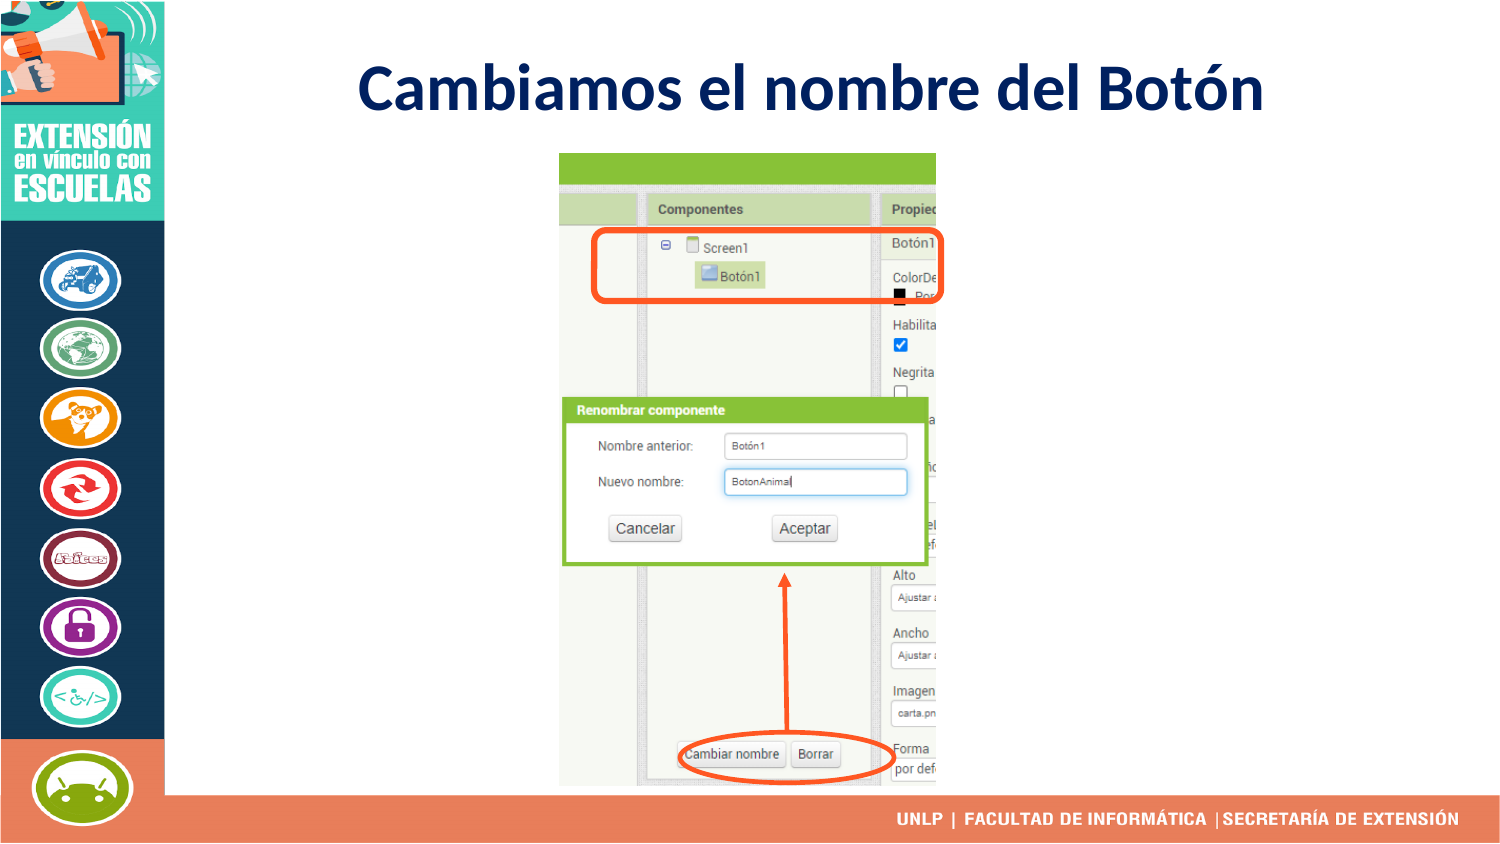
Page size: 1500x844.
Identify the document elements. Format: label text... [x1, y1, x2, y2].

picture [0, 1, 1500, 843]
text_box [784, 572, 788, 733]
title Cambiamos el nombre del Botón [196, 12, 1428, 154]
